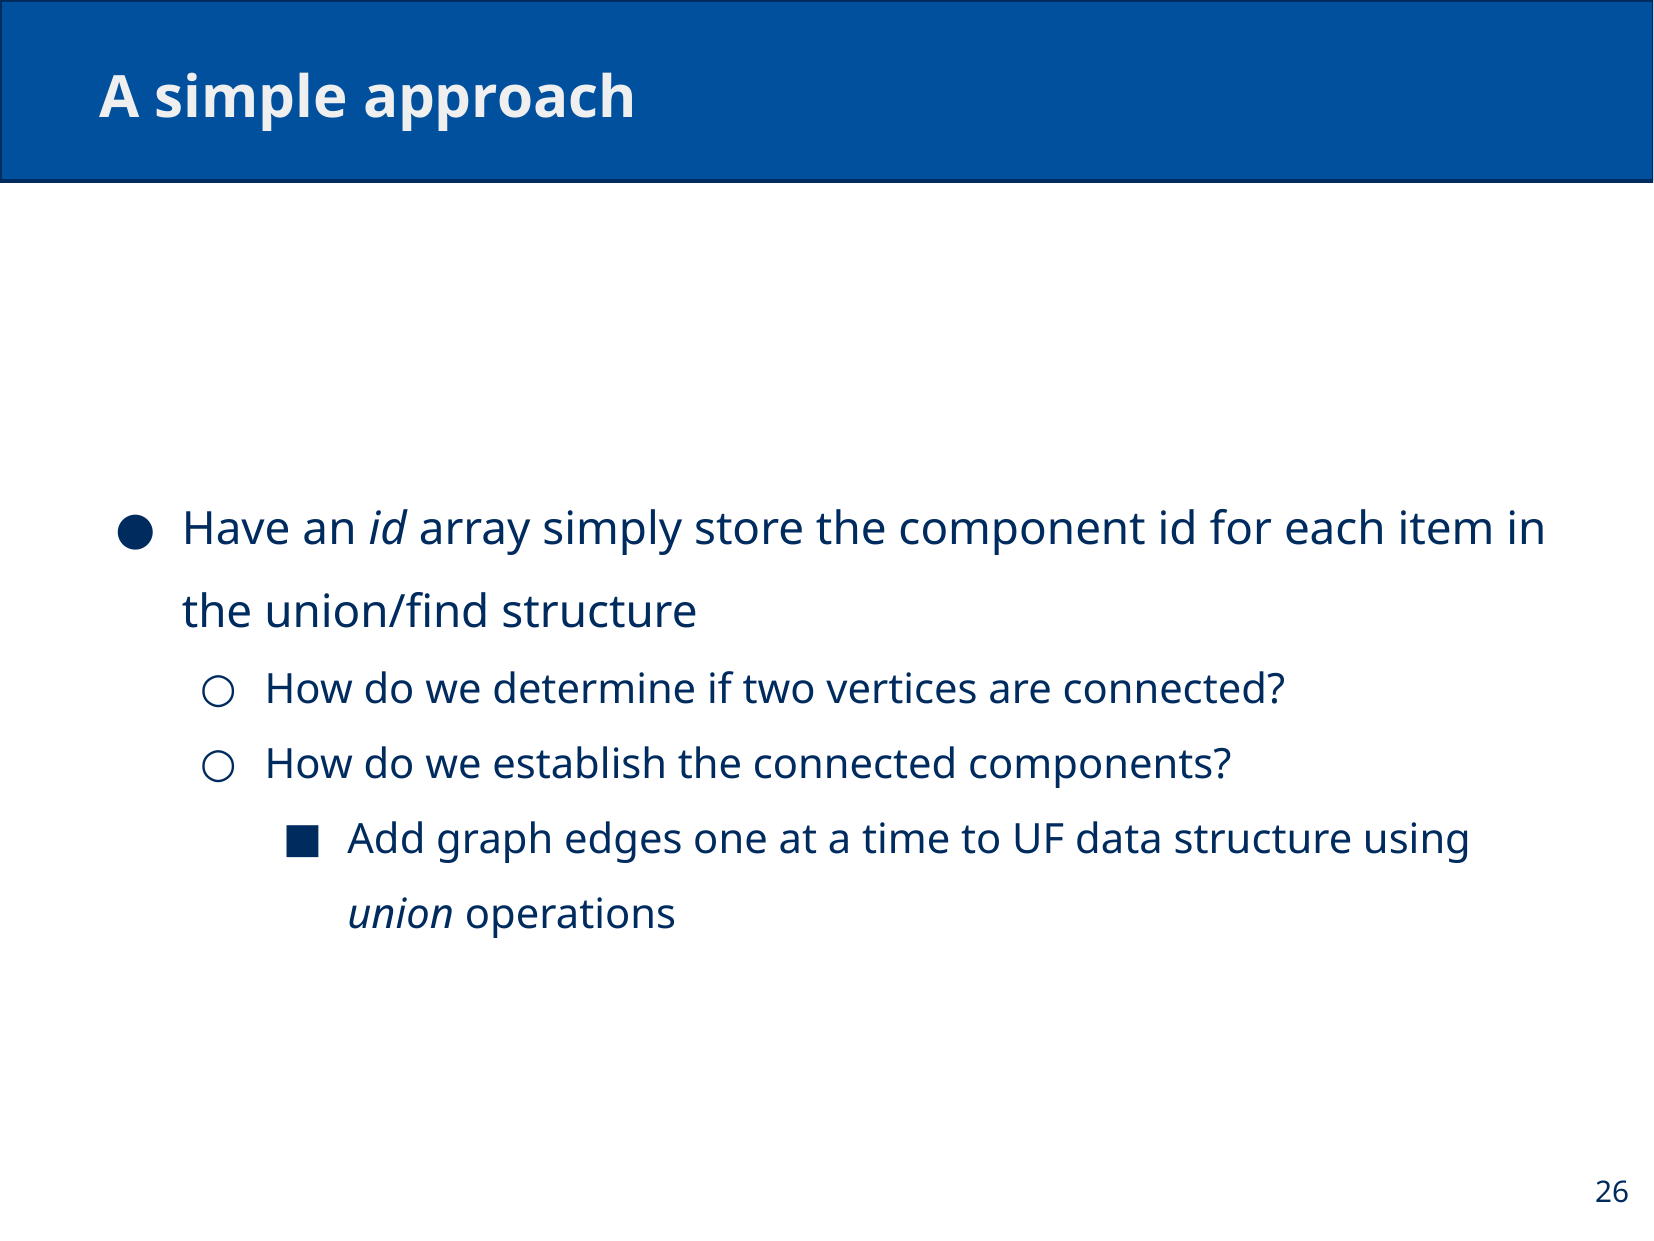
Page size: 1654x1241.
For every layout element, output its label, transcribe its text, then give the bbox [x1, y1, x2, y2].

title A simple approach [82, 36, 1571, 146]
slide_number 26 [1546, 1145, 1647, 1241]
list Have an id array simply store the component id for each item in the union/find structure How do we determine if two vertices are connected? How do we establish the connected components? Add graph edges one at a time to UF data structure using union operations [82, 454, 1571, 1188]
